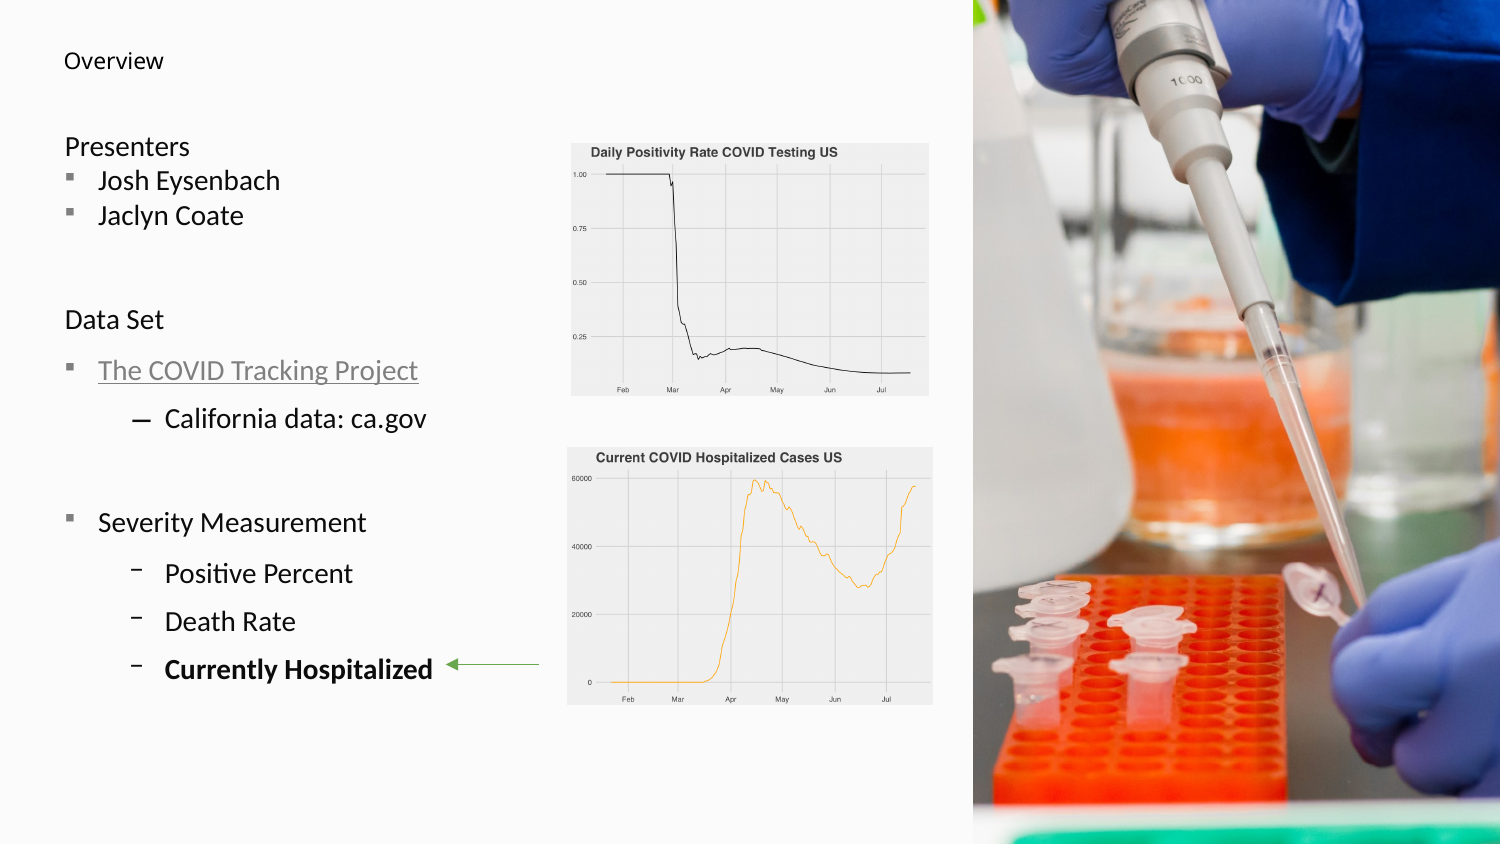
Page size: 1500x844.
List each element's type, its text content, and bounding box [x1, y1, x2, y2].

picture [566, 447, 933, 705]
picture [973, 0, 1500, 844]
picture [570, 143, 929, 396]
title Overview [63, 50, 927, 92]
list Presenters Josh Eysenbach Jaclyn Coate Data Set The COVID Tracking Project California data: ca.gov Severity Measurement Positive Percent Death Rate Currently Hospitalized [63, 92, 927, 808]
